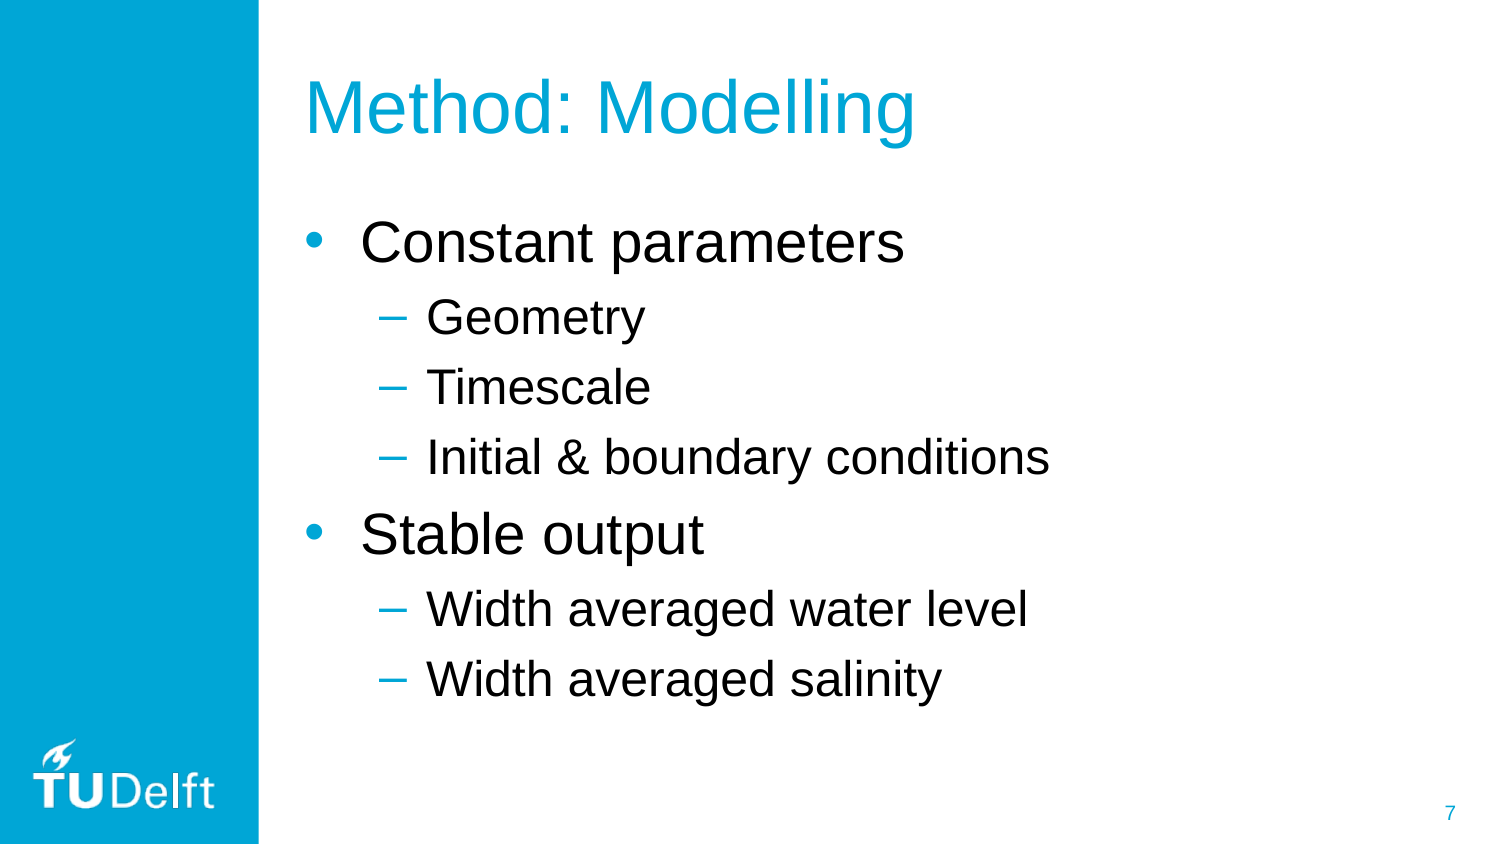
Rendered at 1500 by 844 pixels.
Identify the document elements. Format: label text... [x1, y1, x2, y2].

title Method: Modelling [289, 33, 1455, 175]
list Constant parameters Geometry Timescale Initial & boundary conditions Stable output Width averaged water level Width averaged salinity [289, 196, 1455, 769]
